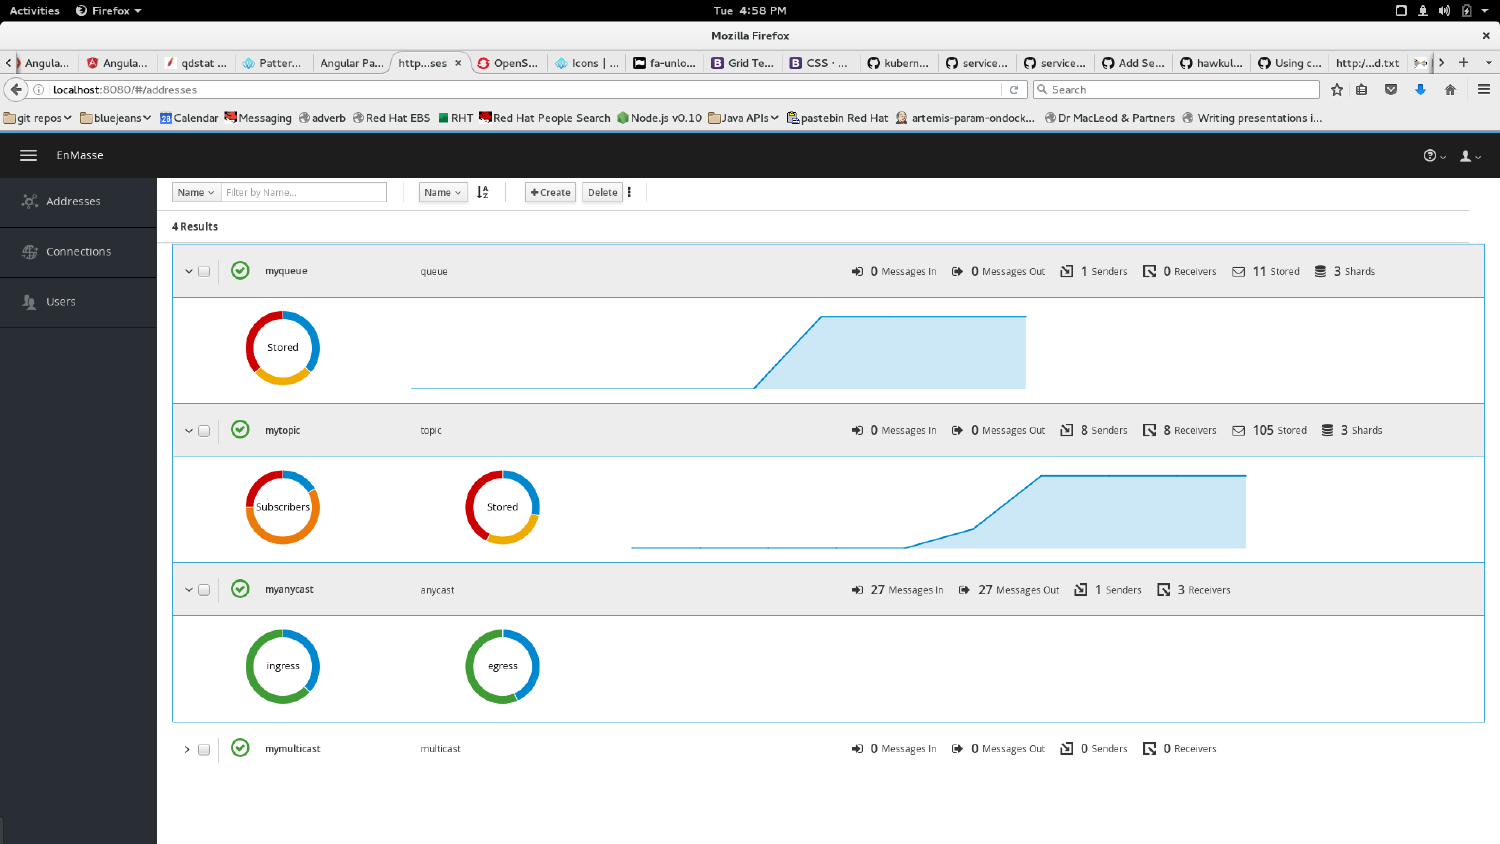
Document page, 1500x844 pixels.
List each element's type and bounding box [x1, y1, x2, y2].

list [0, 0, 1500, 844]
